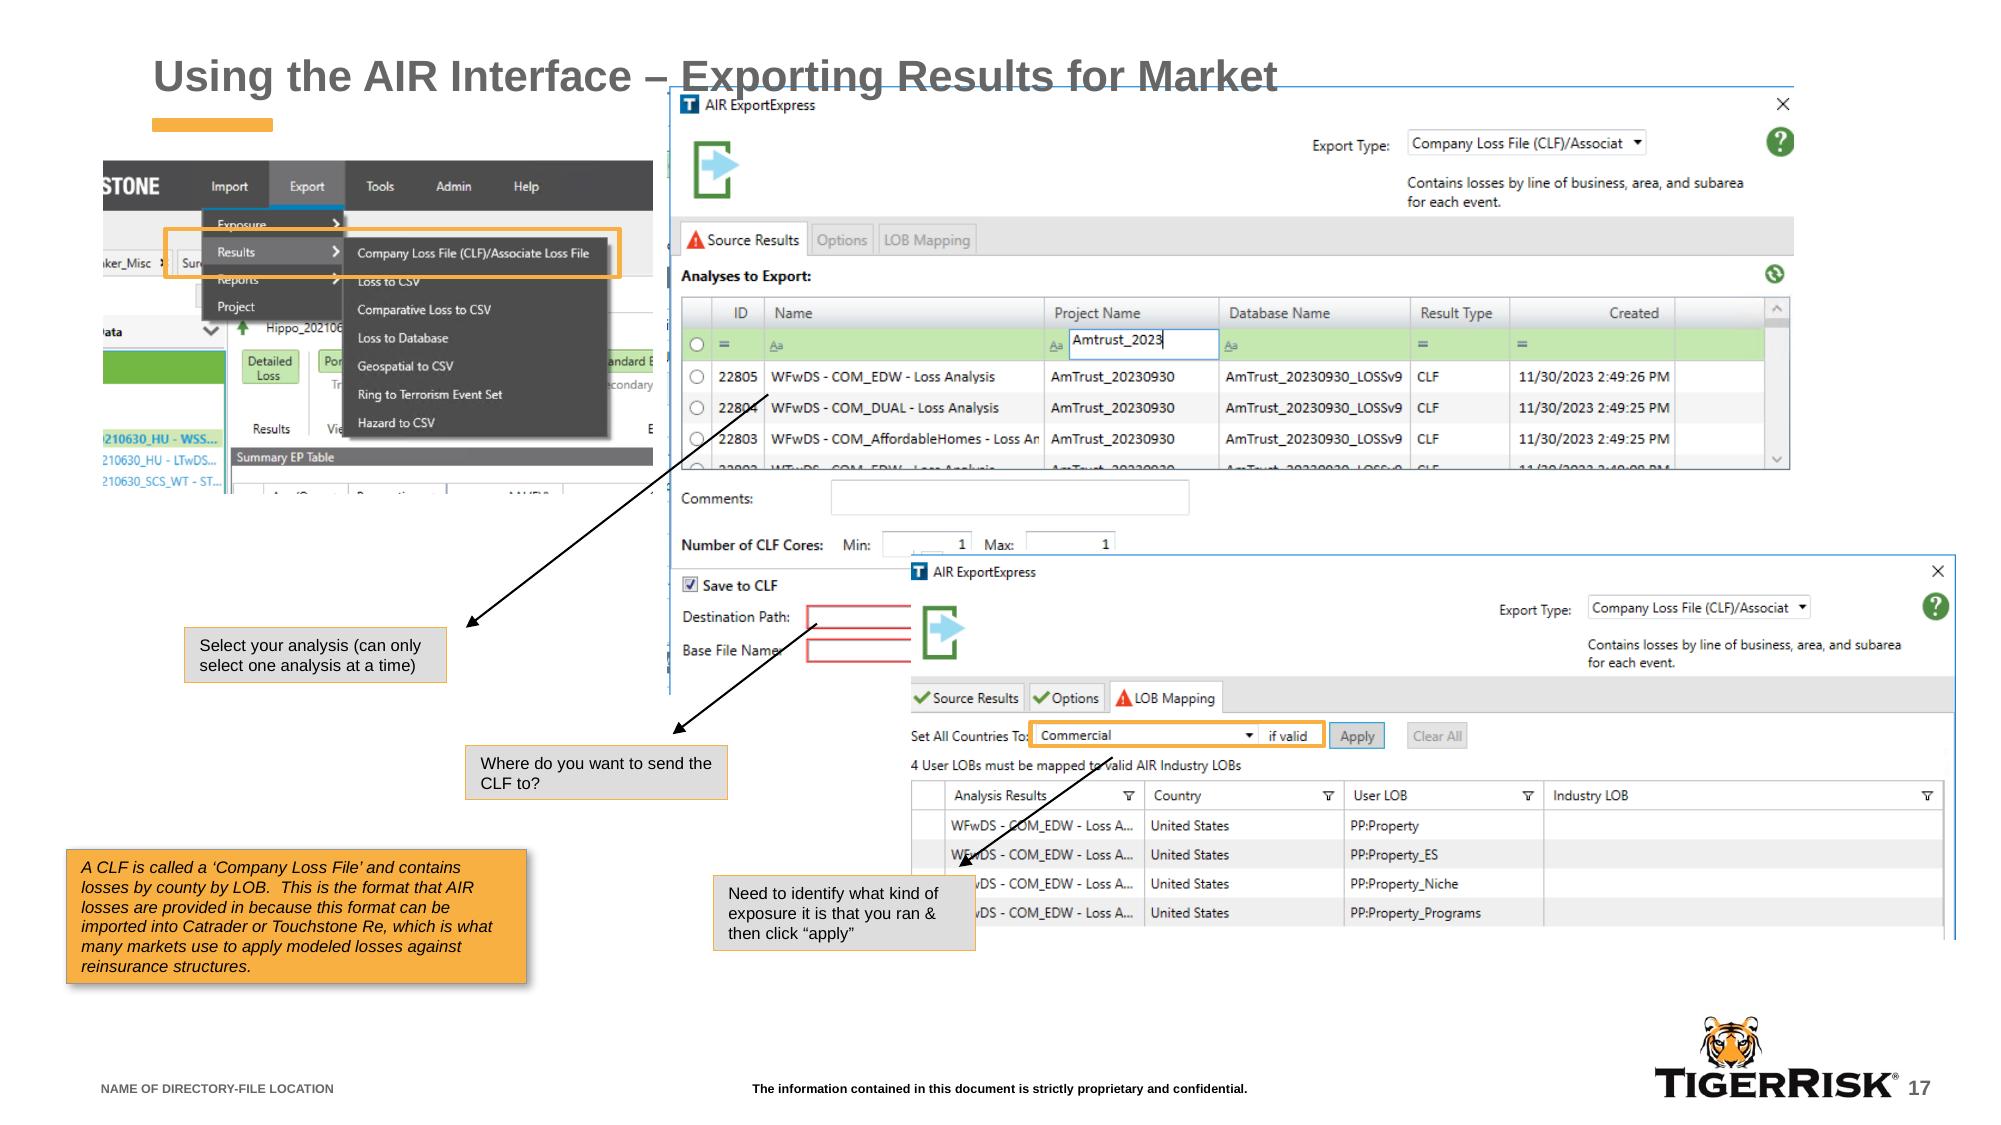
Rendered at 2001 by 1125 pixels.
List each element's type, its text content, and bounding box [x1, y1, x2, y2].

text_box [465, 394, 769, 628]
text_box Select your analysis (can only select one analysis at a time) [184, 627, 447, 683]
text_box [672, 623, 818, 735]
text_box Where do you want to send the CLF to? [465, 745, 728, 800]
text_box A CLF is called a ‘Company Loss File’ and contains losses by county by LOB. This is the format that AIR losses are provided in because this format can be imported into Catrader or Touchstone Re, which is what many markets use to apply modeled losses against reinsurance structures. [66, 849, 527, 984]
picture [102, 153, 653, 494]
picture [667, 85, 1957, 941]
text_box Need to identify what kind of exposure it is that you ran & then click “apply” [713, 875, 976, 951]
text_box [958, 756, 1113, 868]
picture [1651, 1009, 1902, 1098]
title Using the AIR Interface – Exporting Results for Market [138, 40, 1751, 109]
picture [667, 628, 672, 696]
